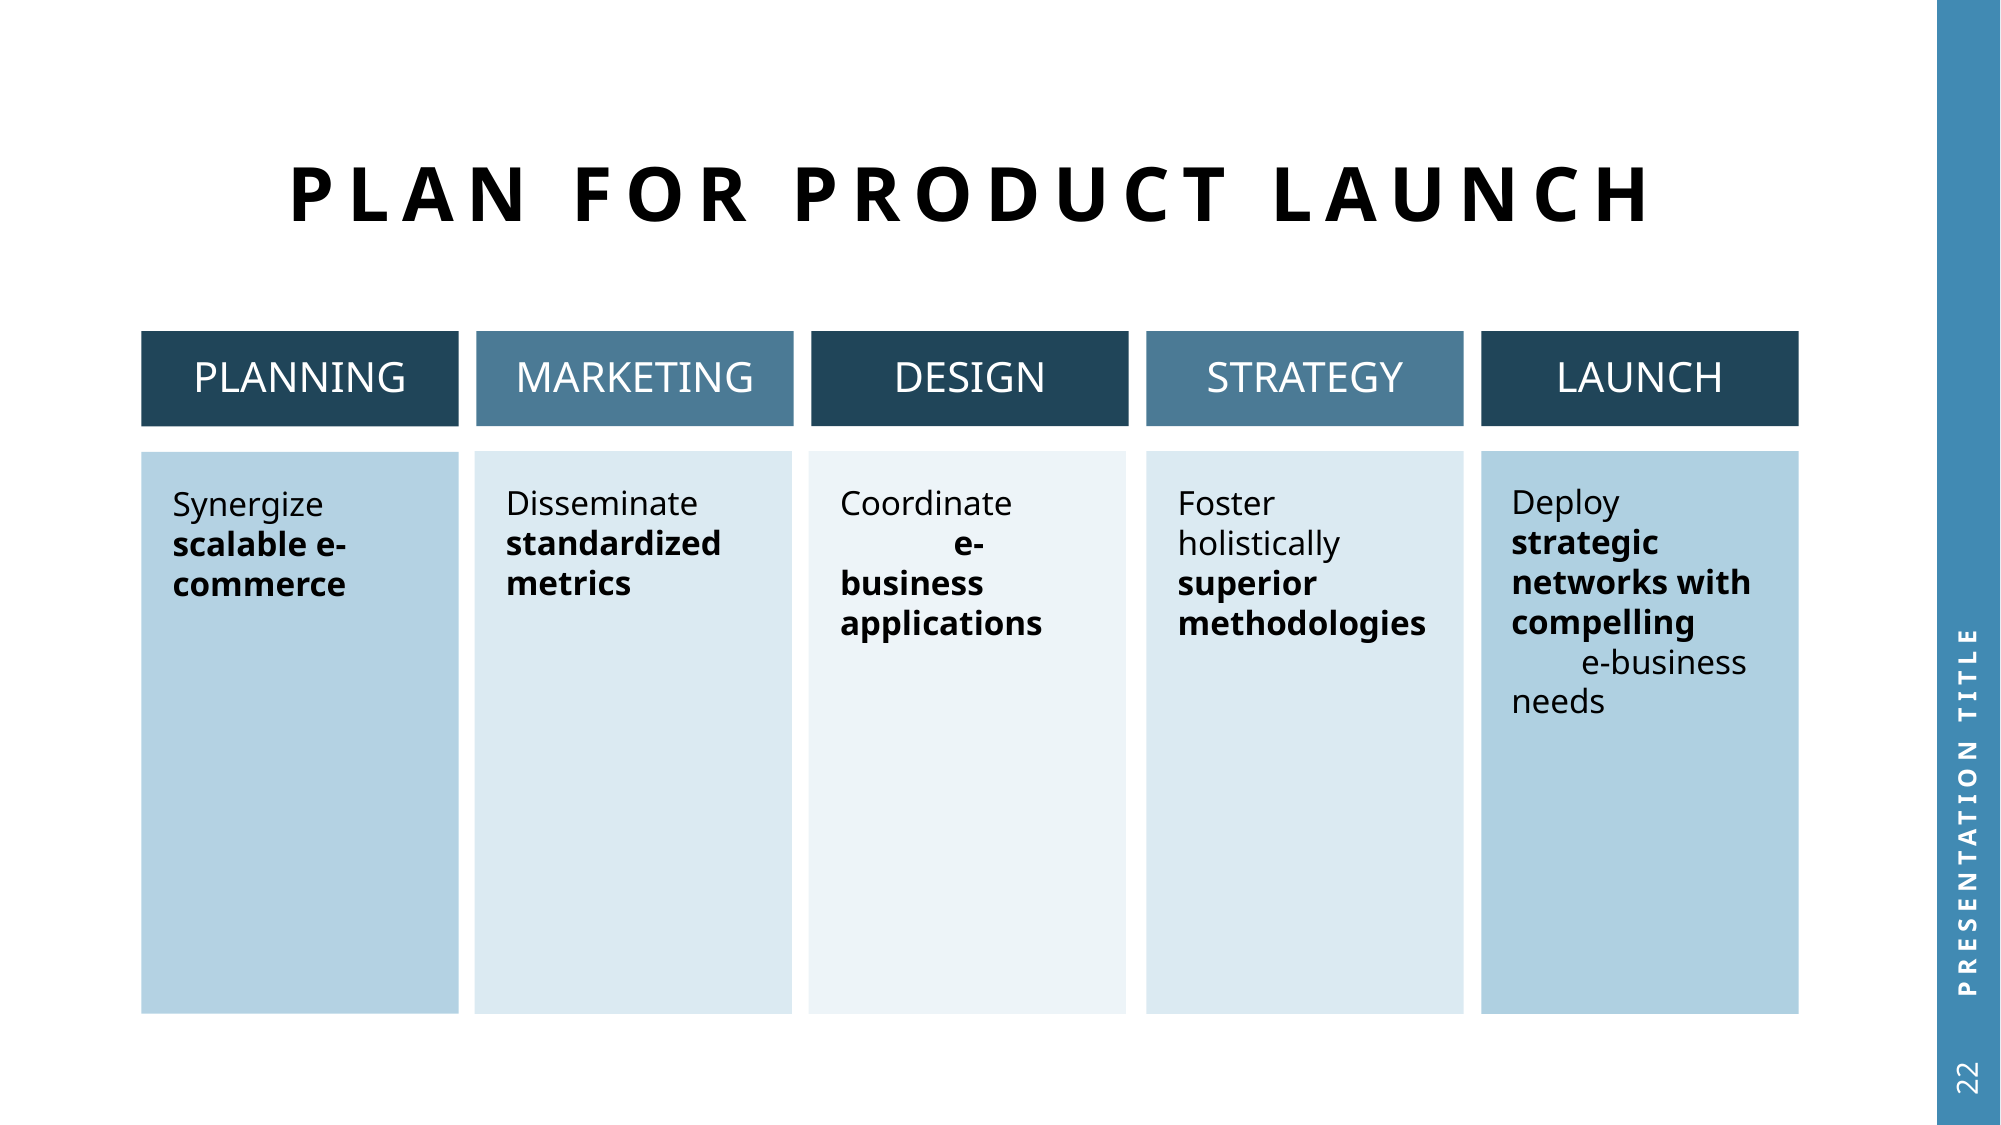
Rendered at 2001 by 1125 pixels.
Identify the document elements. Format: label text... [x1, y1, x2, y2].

footer Presentation Title [1937, 0, 2000, 1032]
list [139, 216, 1801, 1014]
slide_number 22 [1937, 1032, 2000, 1125]
title PLAN FOR PRODUCT LAUNCH [139, 143, 1800, 216]
